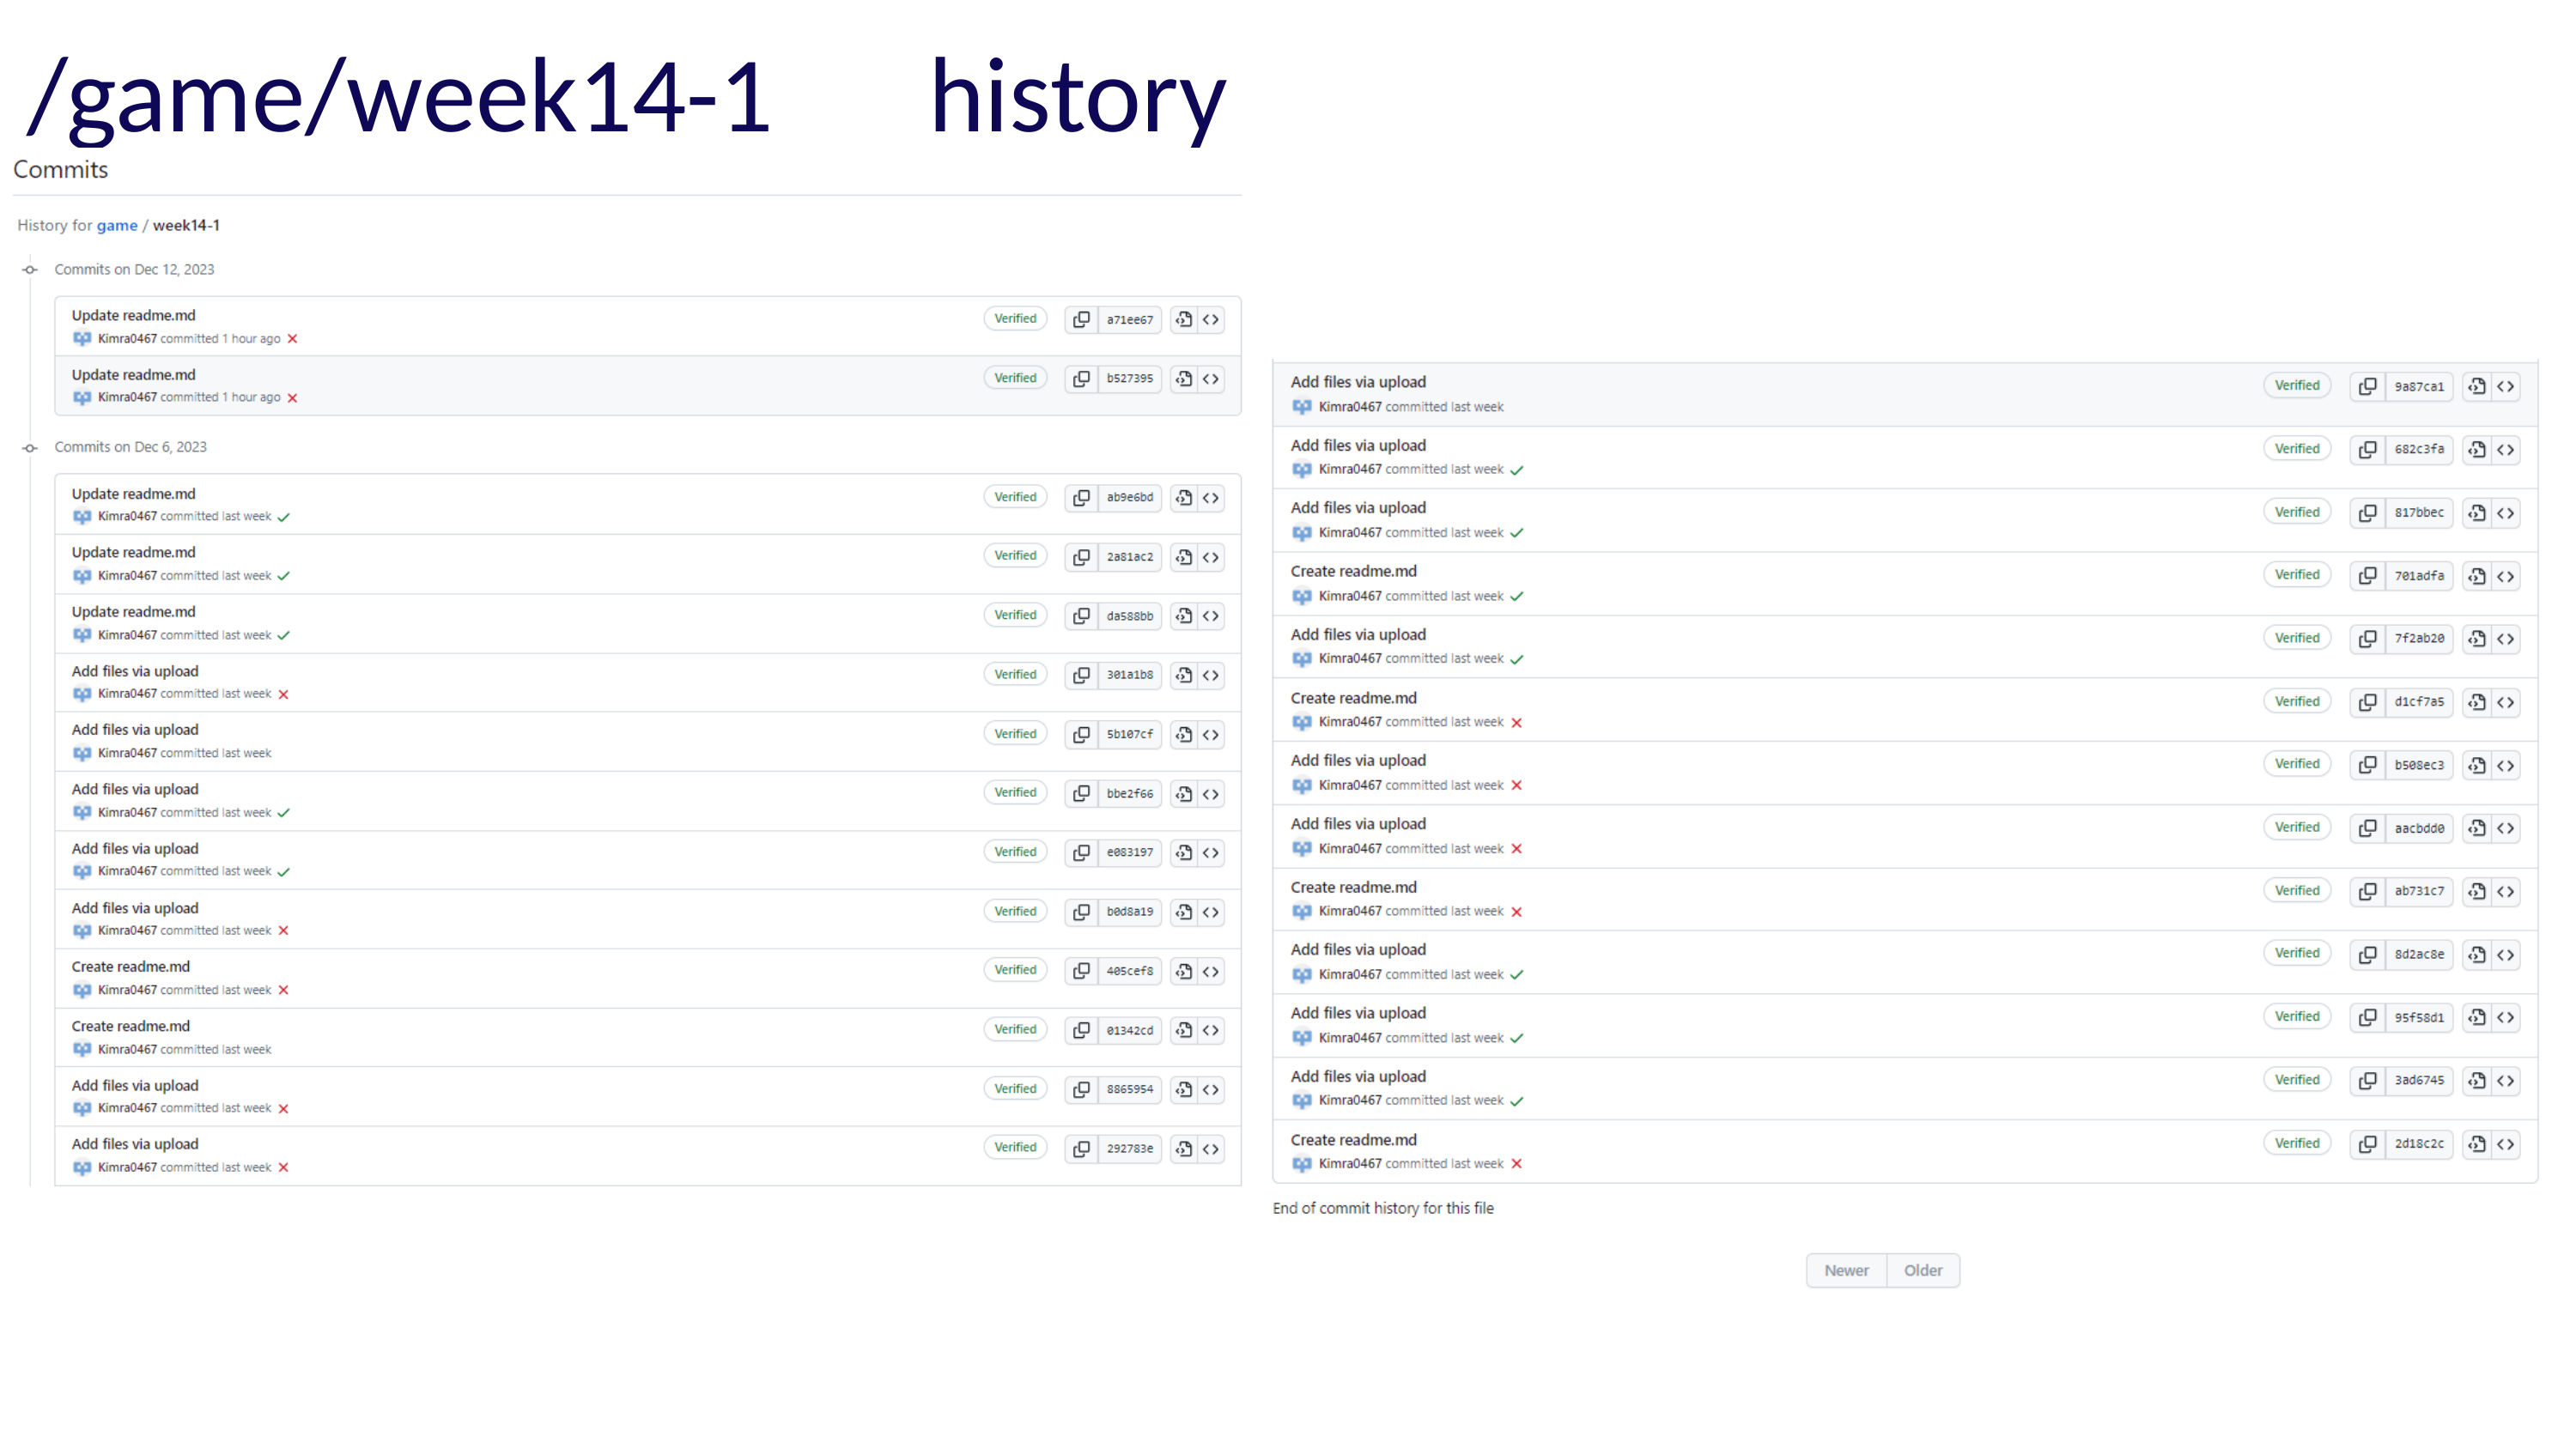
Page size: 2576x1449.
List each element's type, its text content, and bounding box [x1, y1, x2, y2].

text_box /game/week14-1 history [27, 0, 1771, 154]
picture [1, 147, 2549, 1305]
